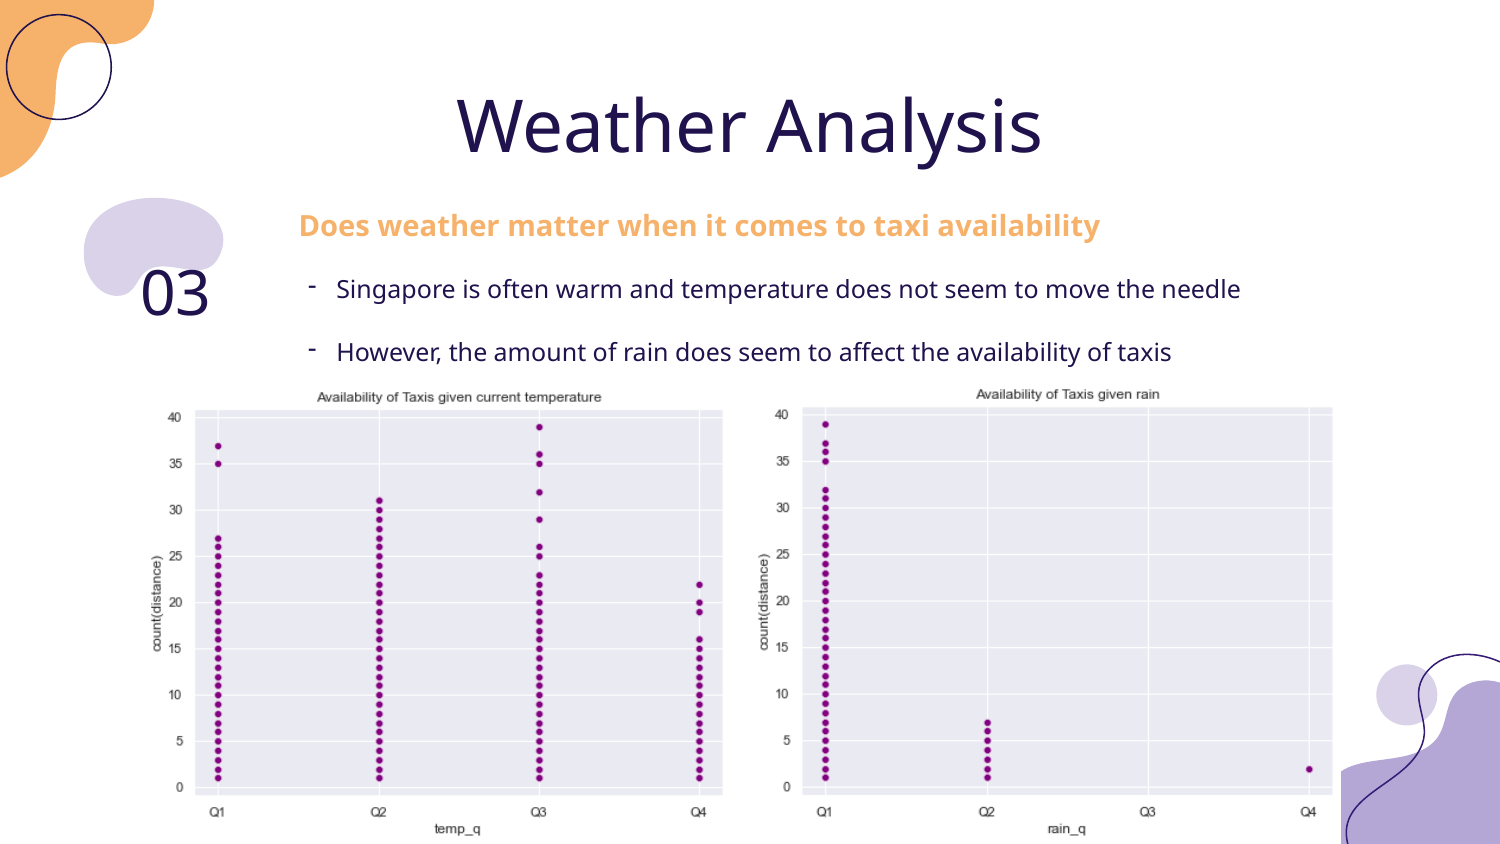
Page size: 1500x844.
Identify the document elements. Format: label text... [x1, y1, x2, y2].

subtitle Singapore is often warm and temperature does not seem to move the needle However, the amount of rain does seem to affect the availability of taxis [293, 258, 1325, 341]
picture [142, 383, 731, 844]
subtitle Does weather matter when it comes to taxi availability [283, 192, 1439, 291]
text_box [83, 197, 224, 296]
title 03 [120, 258, 232, 324]
picture [749, 381, 1341, 844]
title Weather Analysis [437, 64, 1063, 150]
